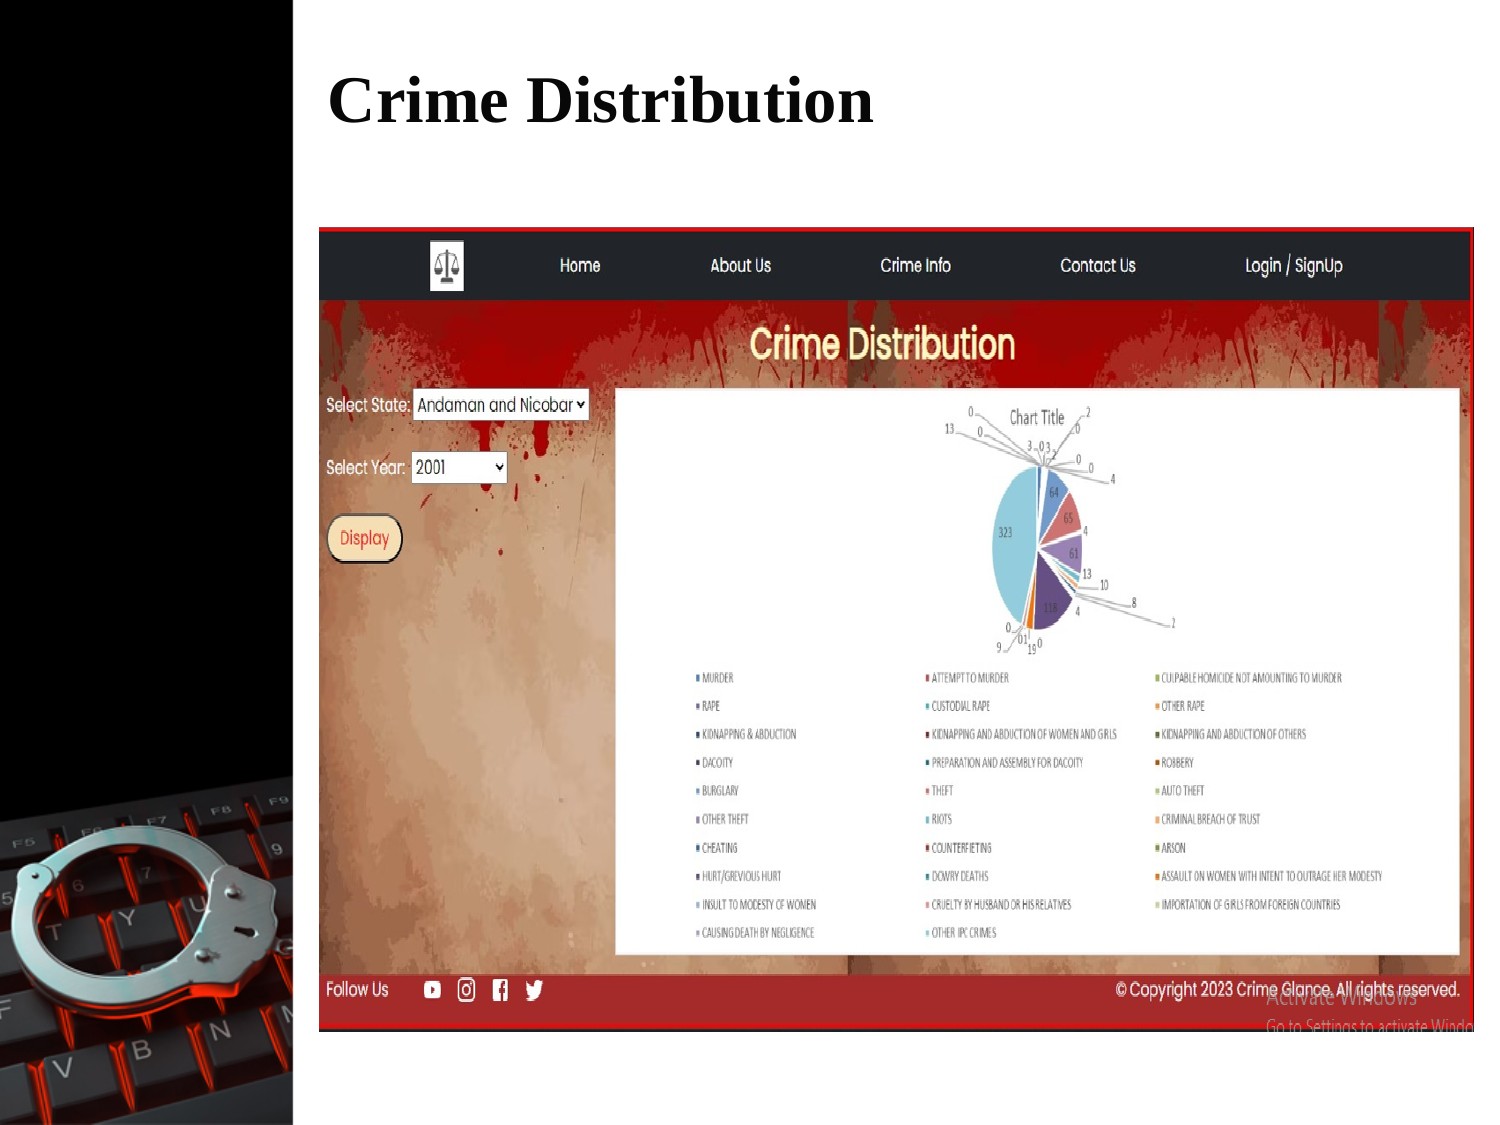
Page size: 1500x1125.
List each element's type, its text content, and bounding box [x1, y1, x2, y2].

title Crime Distribution [312, 54, 1235, 138]
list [319, 227, 1474, 1032]
picture [0, 0, 1500, 1125]
